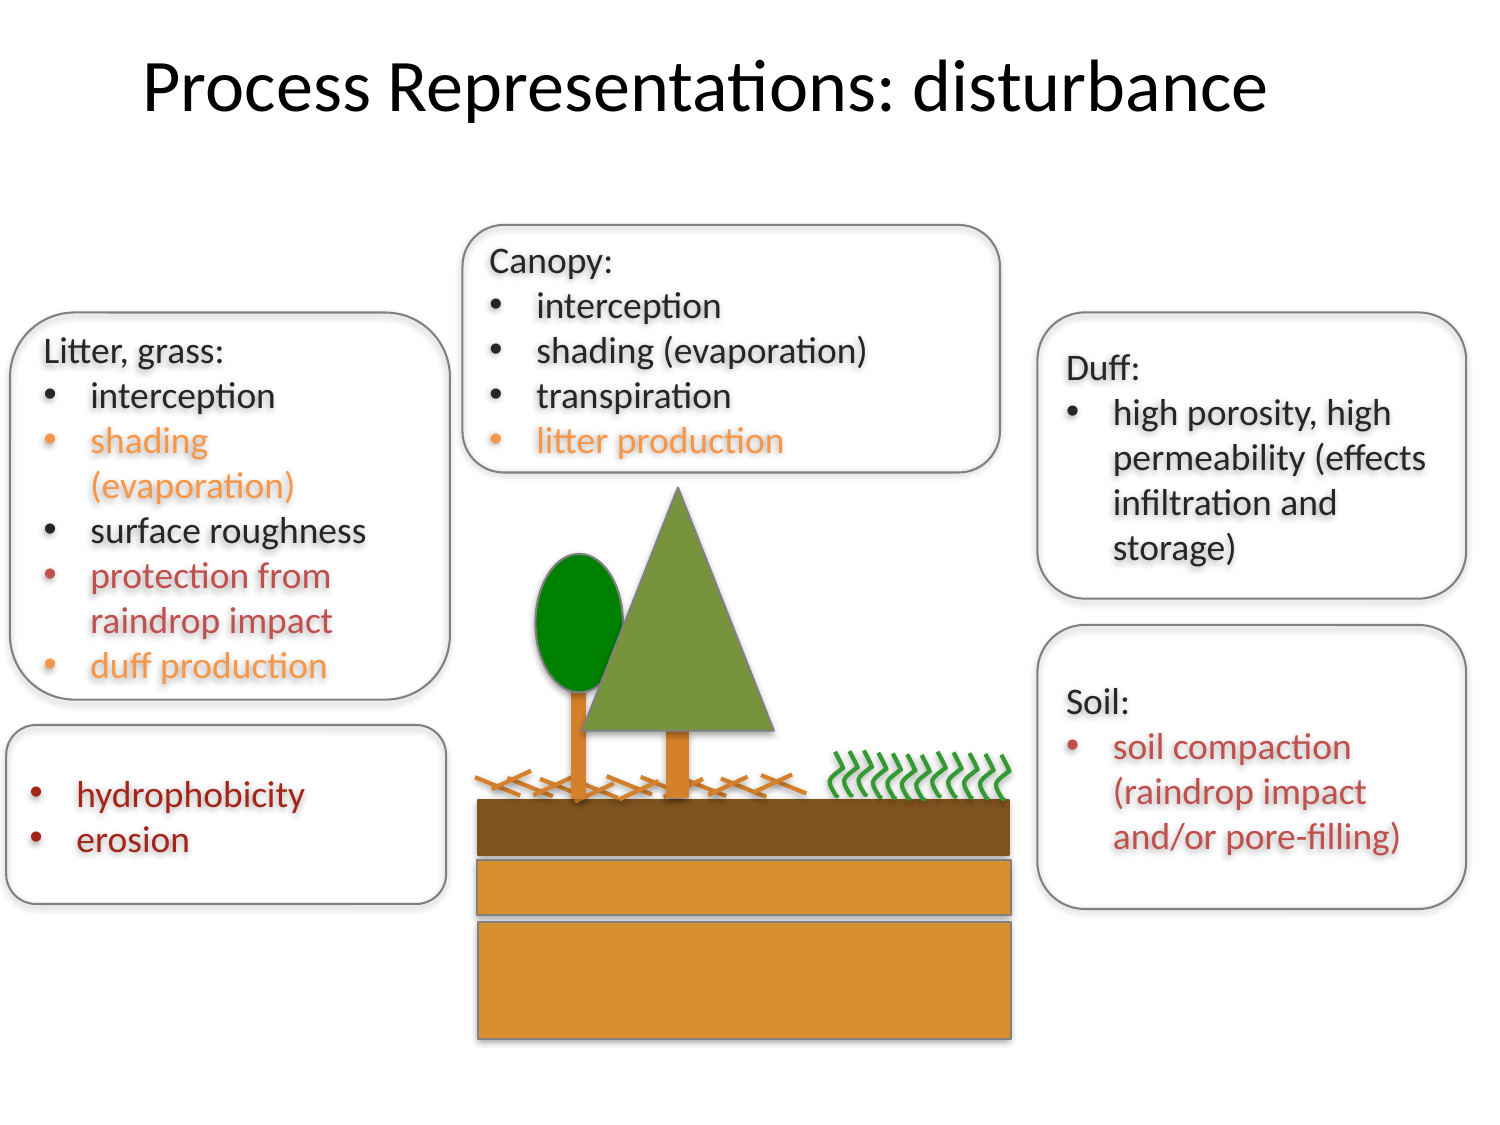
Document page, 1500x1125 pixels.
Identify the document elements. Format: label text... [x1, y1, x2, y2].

text_box Soil: soil compaction (raindrop impact and/or pore-filling) [1036, 624, 1467, 910]
text_box hydrophobicity erosion [5, 724, 447, 905]
text_box Duff: high porosity, high permeability (effects infiltration and storage) [1036, 311, 1467, 600]
text_box Process Representations: disturbance [37, 0, 1375, 163]
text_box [474, 487, 1012, 1039]
text_box Litter, grass: interception shading (evaporation) surface roughness protection from raindrop impact duff production [9, 311, 451, 701]
text_box Canopy: interception shading (evaporation) transpiration litter production [461, 224, 1001, 474]
